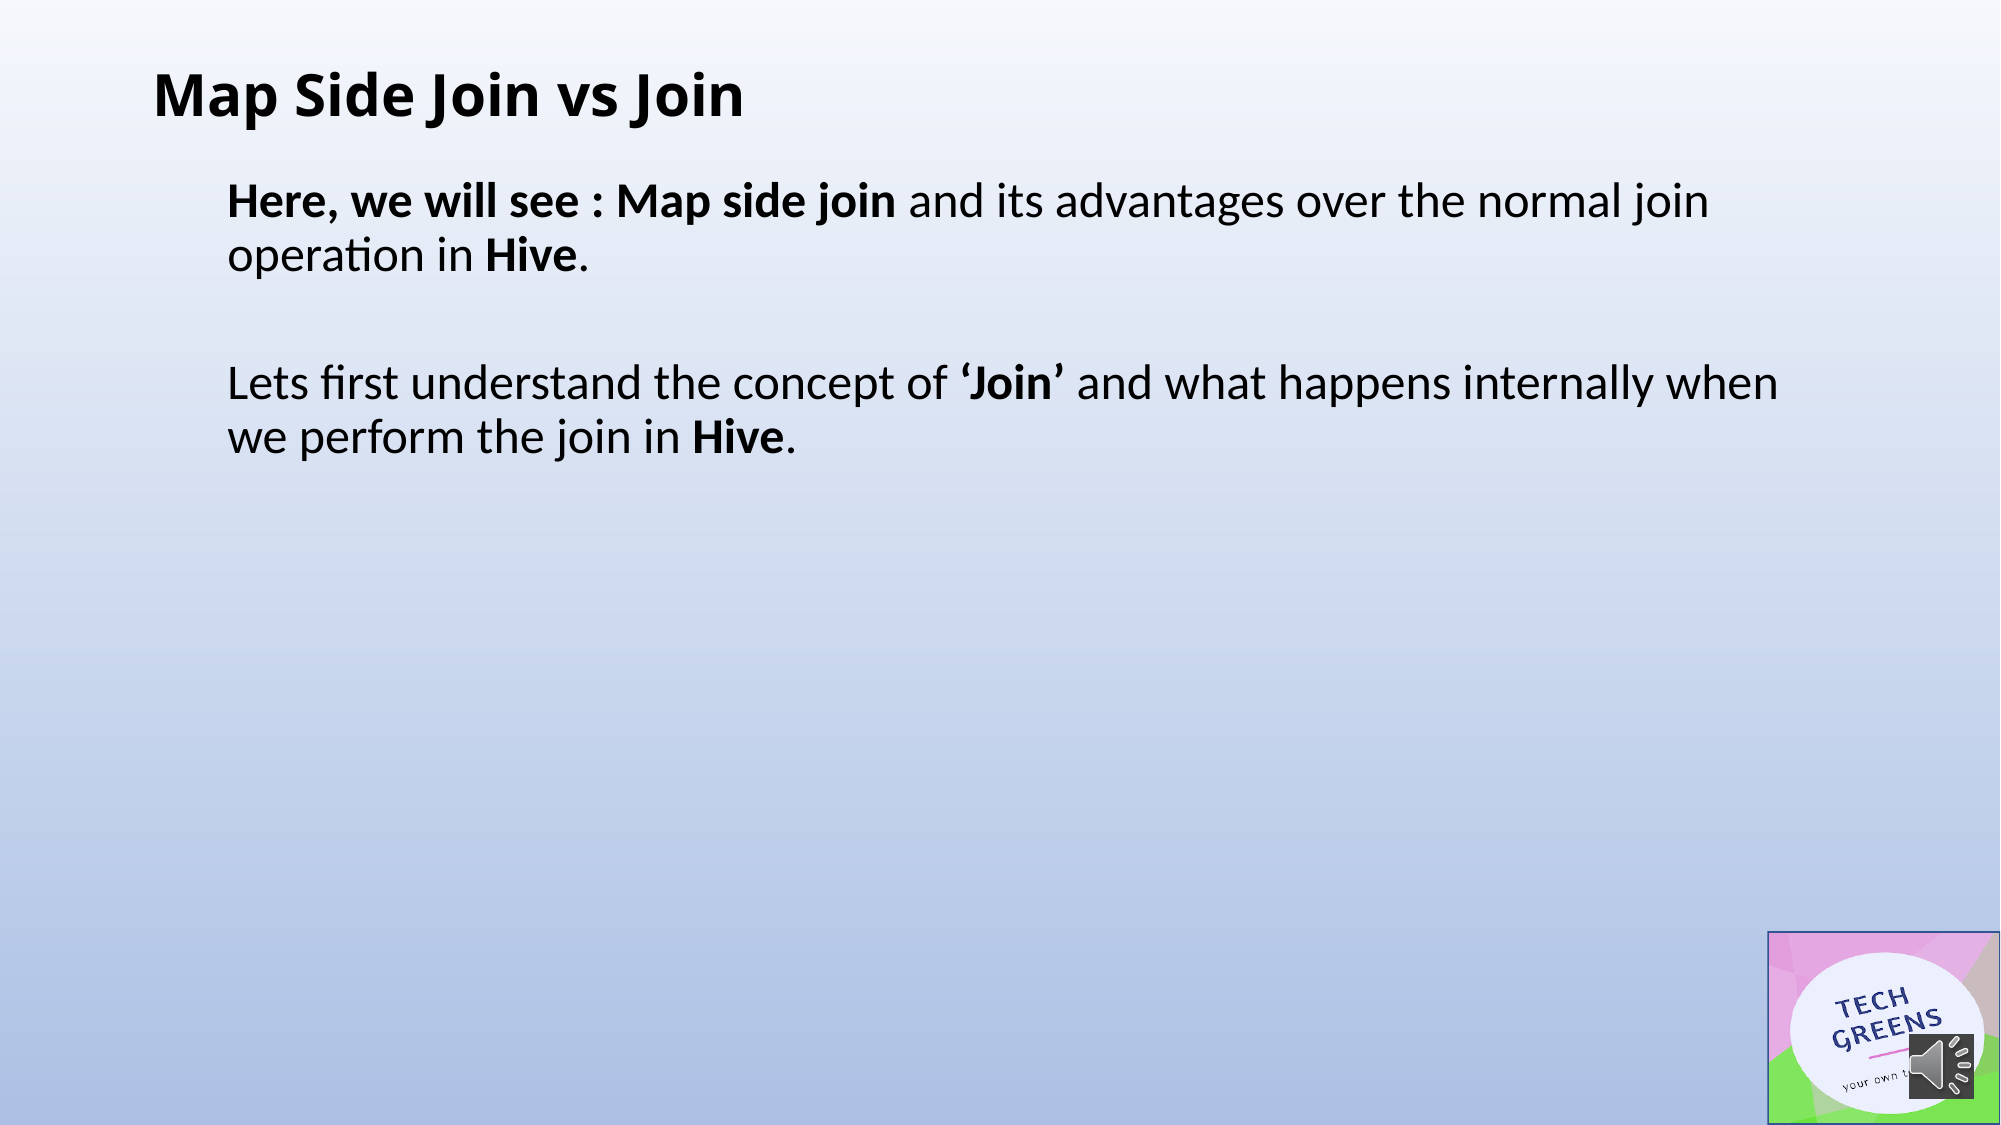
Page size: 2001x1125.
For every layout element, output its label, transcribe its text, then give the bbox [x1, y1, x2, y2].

title Map Side Join vs Join [137, 59, 1863, 135]
list Here, we will see : Map side join and its advantages over the normal join operation in Hive. Lets first understand the concept of ‘Join’ and what happens internally when we perform the join in Hive. [137, 166, 1863, 1014]
picture [1769, 933, 1999, 1123]
